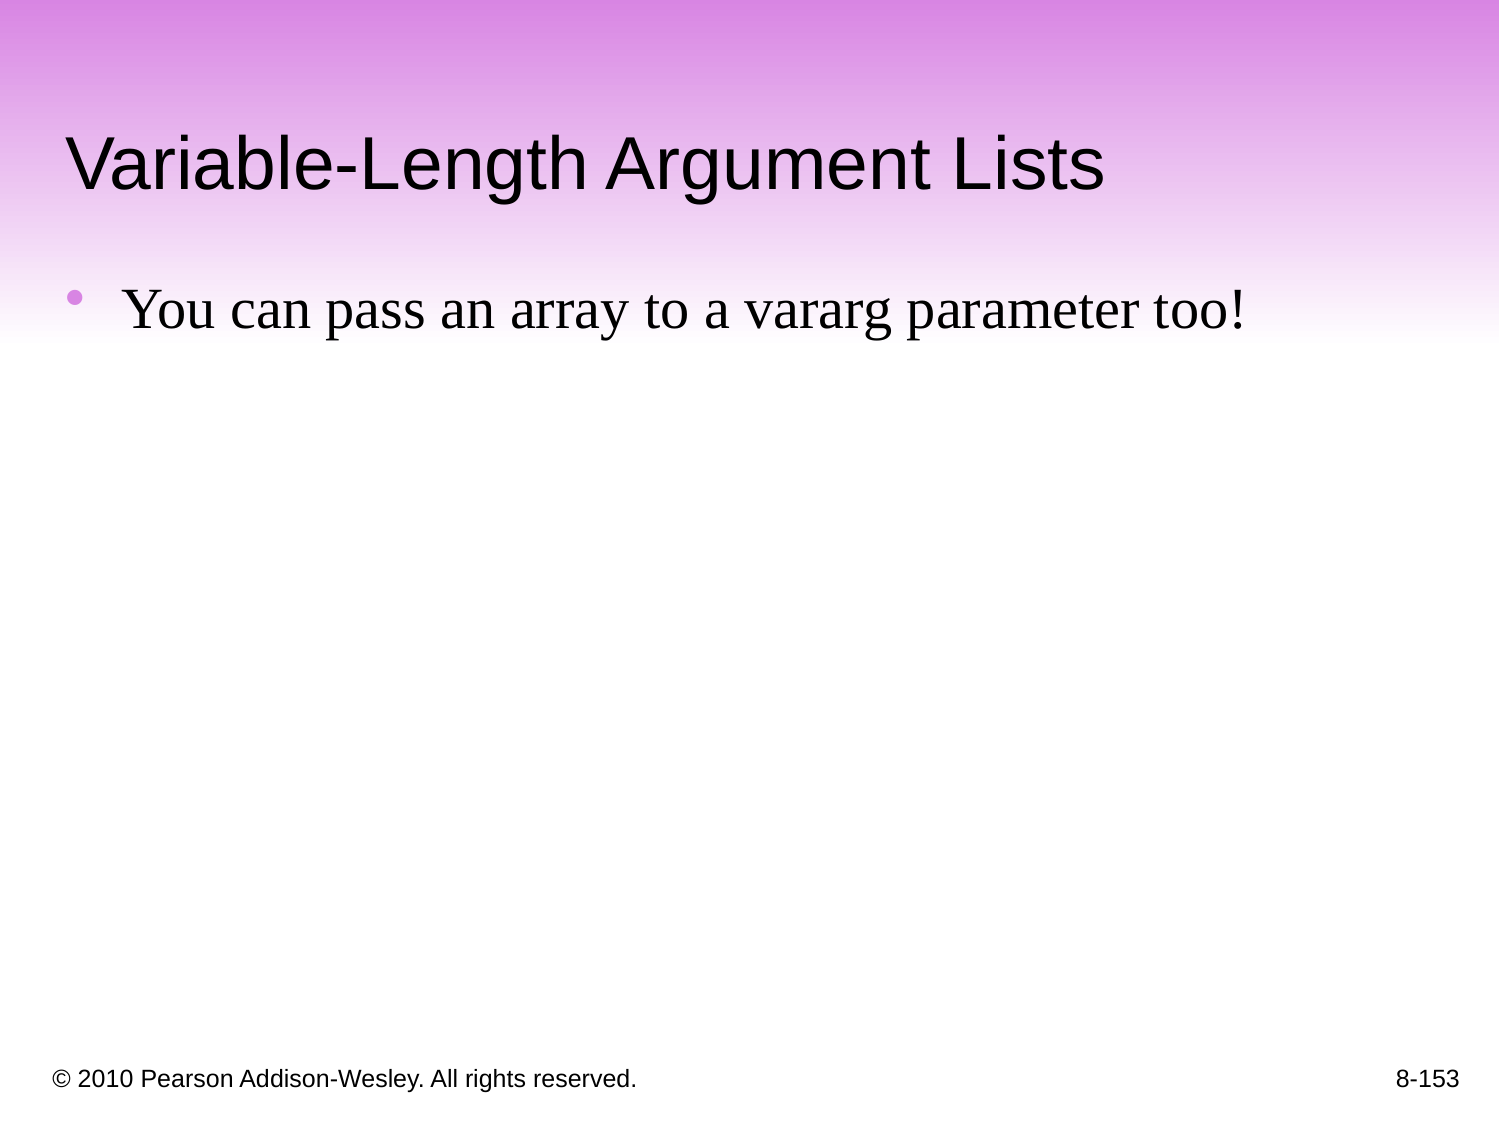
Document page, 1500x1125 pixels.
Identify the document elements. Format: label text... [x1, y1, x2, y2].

list You can pass an array to a vararg parameter too! [50, 262, 1411, 1013]
slide_number 8-153 [1162, 1024, 1476, 1101]
title Variable-Length Argument Lists [50, 49, 1463, 213]
